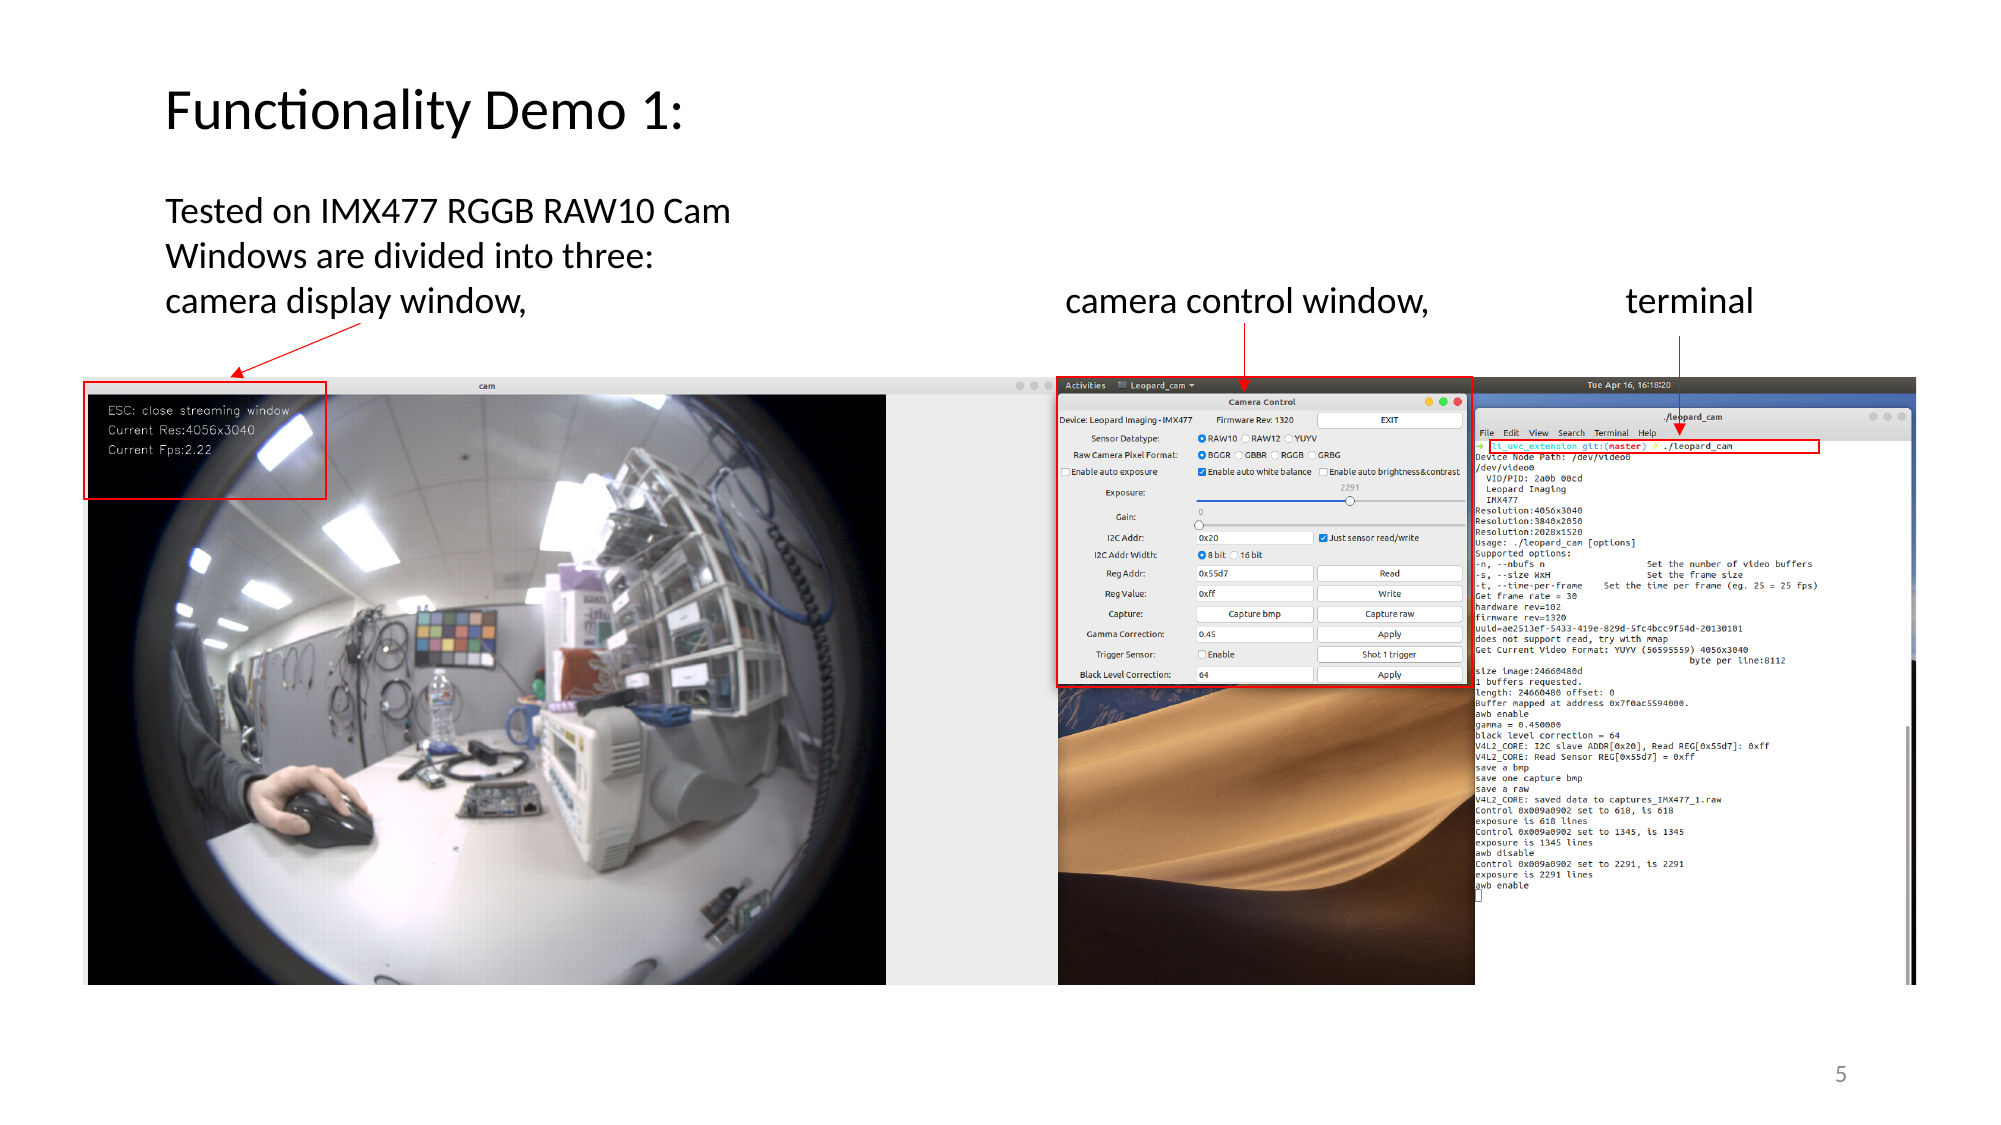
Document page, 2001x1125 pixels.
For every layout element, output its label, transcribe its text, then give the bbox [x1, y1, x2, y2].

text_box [82, 323, 1917, 985]
slide_number 5 [1412, 1042, 1863, 1103]
text_box Functionality Demo 1: Tested on IMX477 RGGB RAW10 Cam Windows are divided into three: camera display window, camera control window, terminal [150, 63, 1820, 323]
